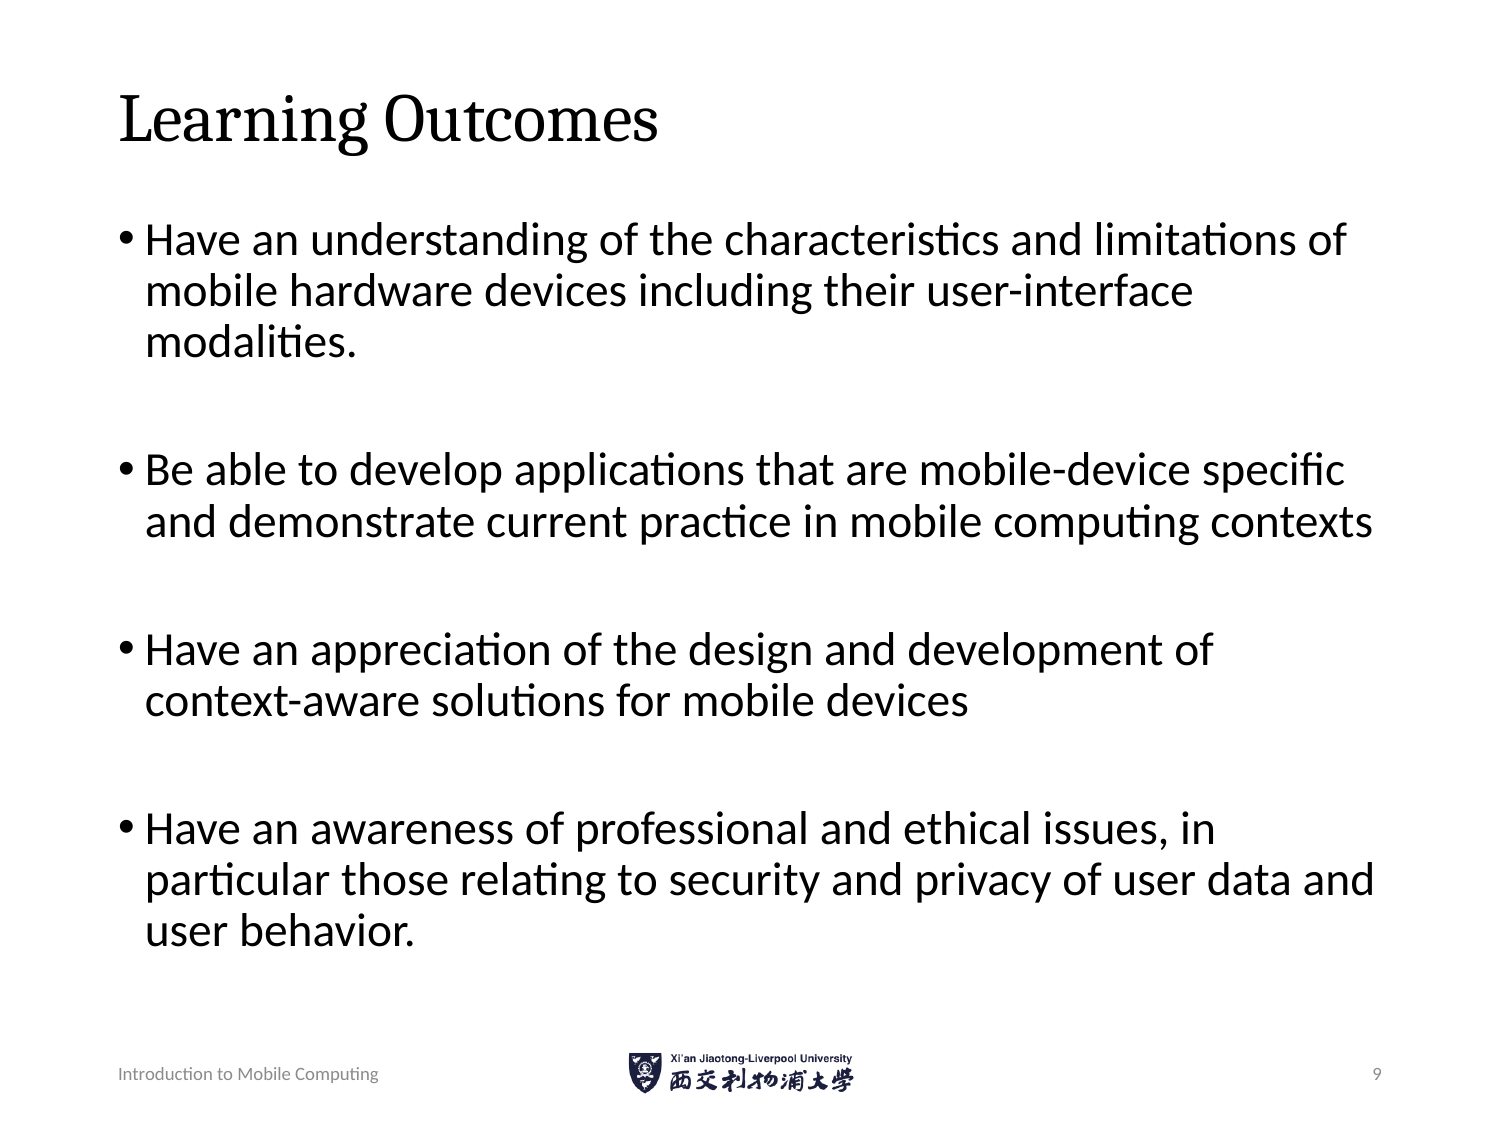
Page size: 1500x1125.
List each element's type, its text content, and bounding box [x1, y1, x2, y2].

slide_number 9 [1059, 1042, 1397, 1103]
list Have an understanding of the characteristics and limitations of mobile hardware devices including their user-interface modalities. Be able to develop applications that are mobile-device specific and demonstrate current practice in mobile computing contexts Have an appreciation of the design and development of context-aware solutions for mobile devices Have an awareness of professional and ethical issues, in particular those relating to security and privacy of user data and user behavior. [103, 206, 1397, 1014]
slide_number Introduction to Mobile Computing [103, 1042, 441, 1103]
title Learning Outcomes [103, 59, 1397, 178]
picture [625, 1049, 857, 1096]
